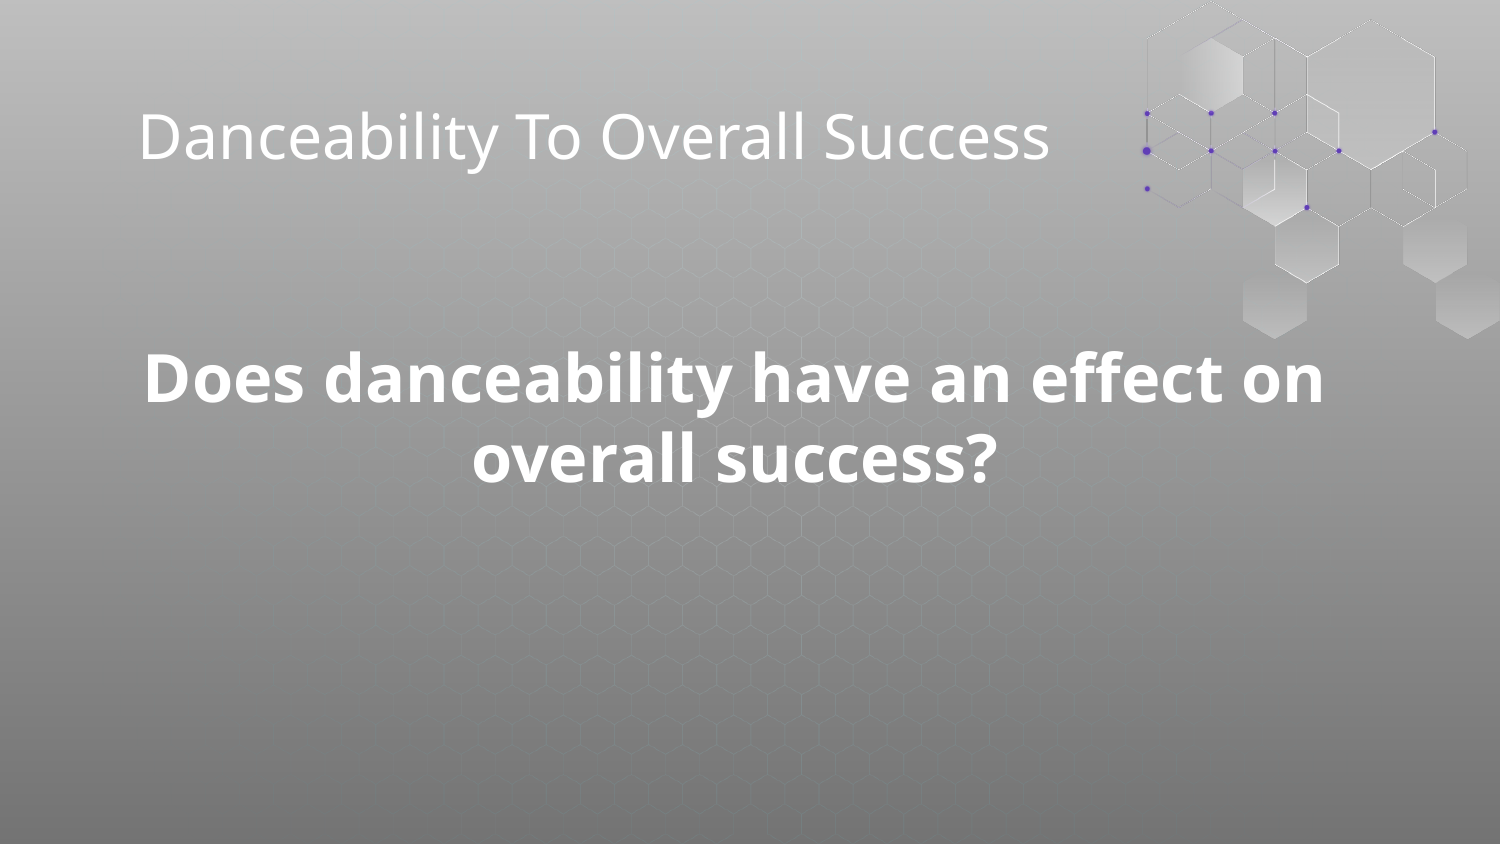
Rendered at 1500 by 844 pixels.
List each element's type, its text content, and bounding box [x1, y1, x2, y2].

title Danceability To Overall Success [122, 82, 1500, 193]
text_box Does danceability have an effect on overall success? [122, 320, 1347, 541]
picture [102, 0, 1500, 844]
